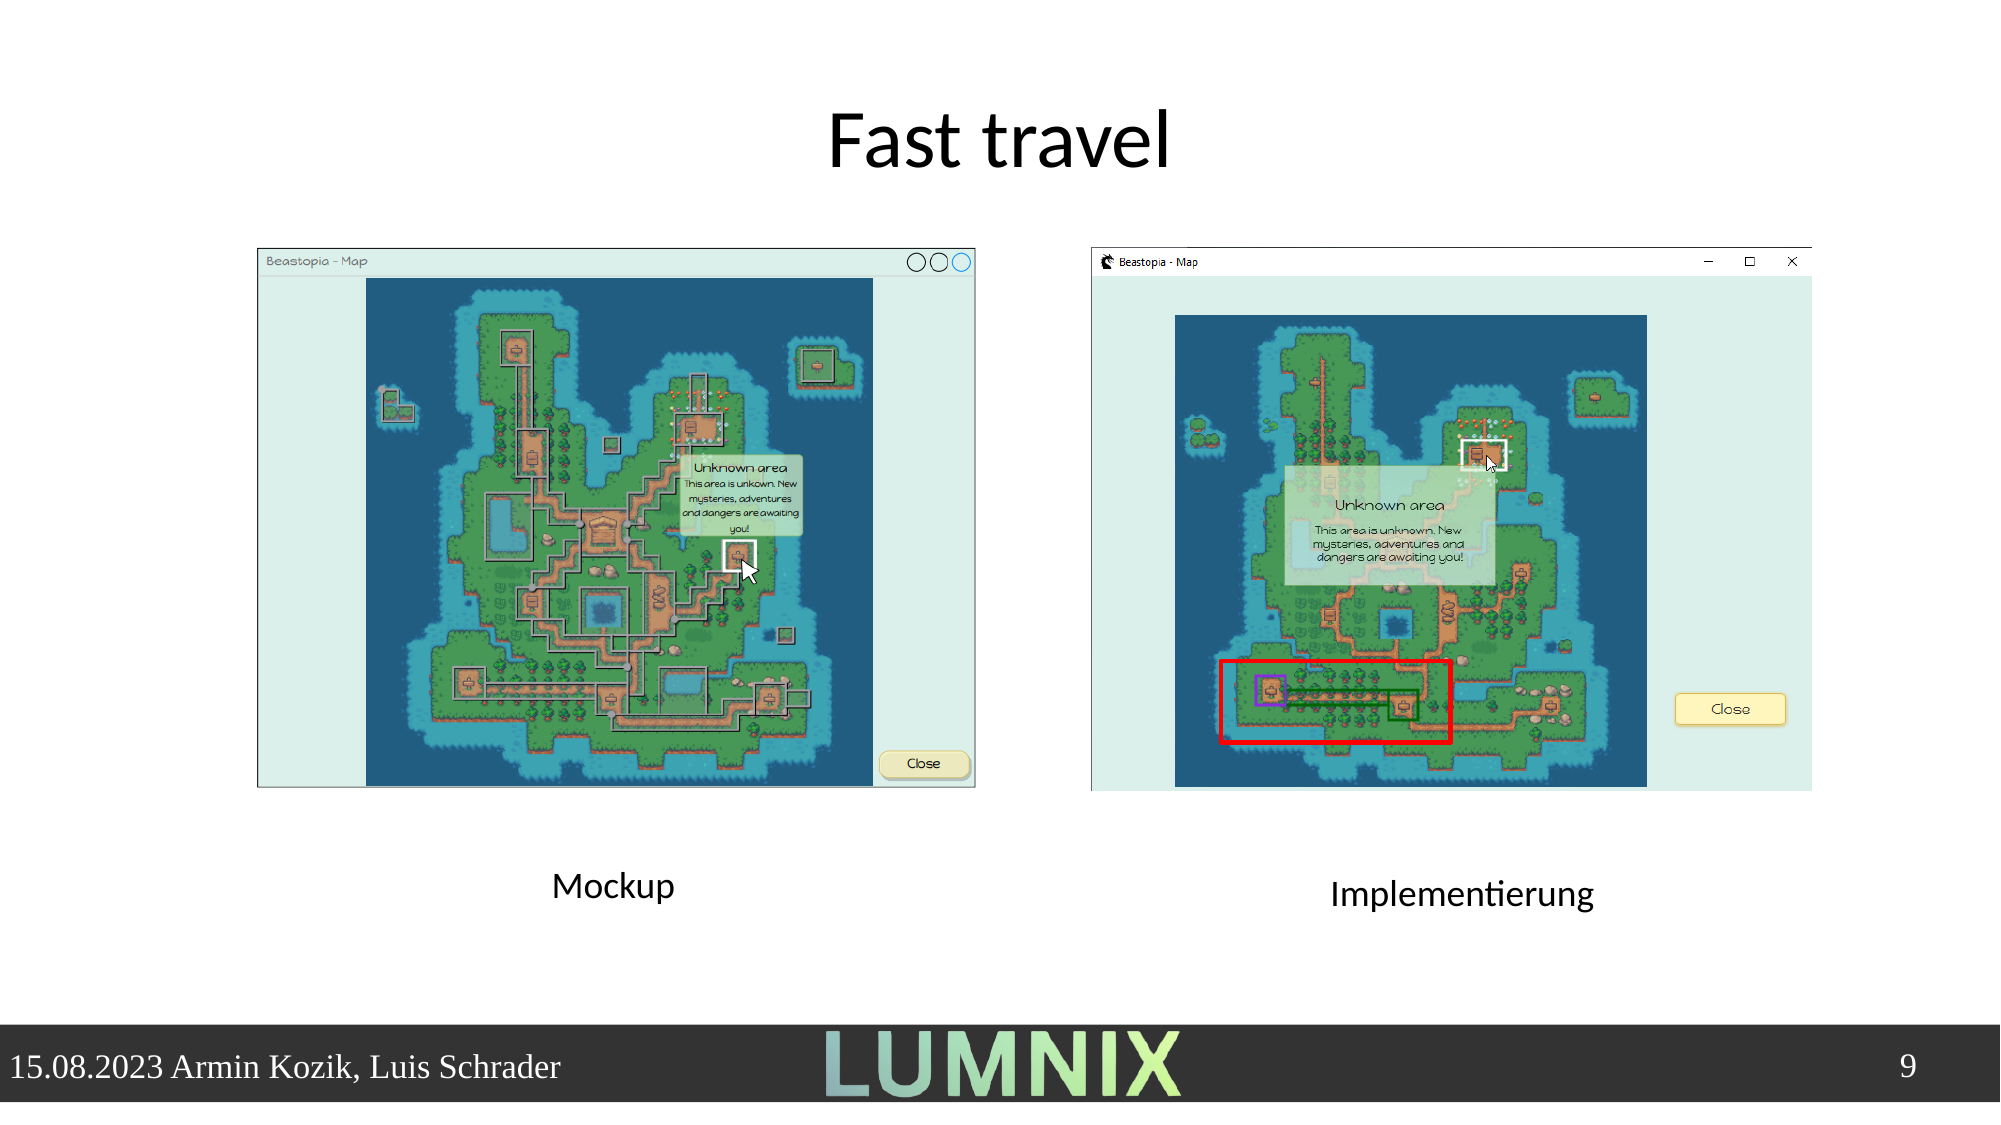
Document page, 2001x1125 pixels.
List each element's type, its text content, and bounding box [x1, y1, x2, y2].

text_box Implementierung [1315, 861, 1730, 922]
picture [256, 247, 976, 788]
slide_number 9 [1451, 1024, 1918, 1103]
text_box Mockup [536, 853, 695, 914]
picture [773, 834, 1227, 1125]
text_box Fast travel [81, 76, 1919, 192]
text_box 15.08.2023 Armin Kozik, Luis Schrader [8, 1044, 792, 1122]
picture [1091, 247, 1812, 791]
